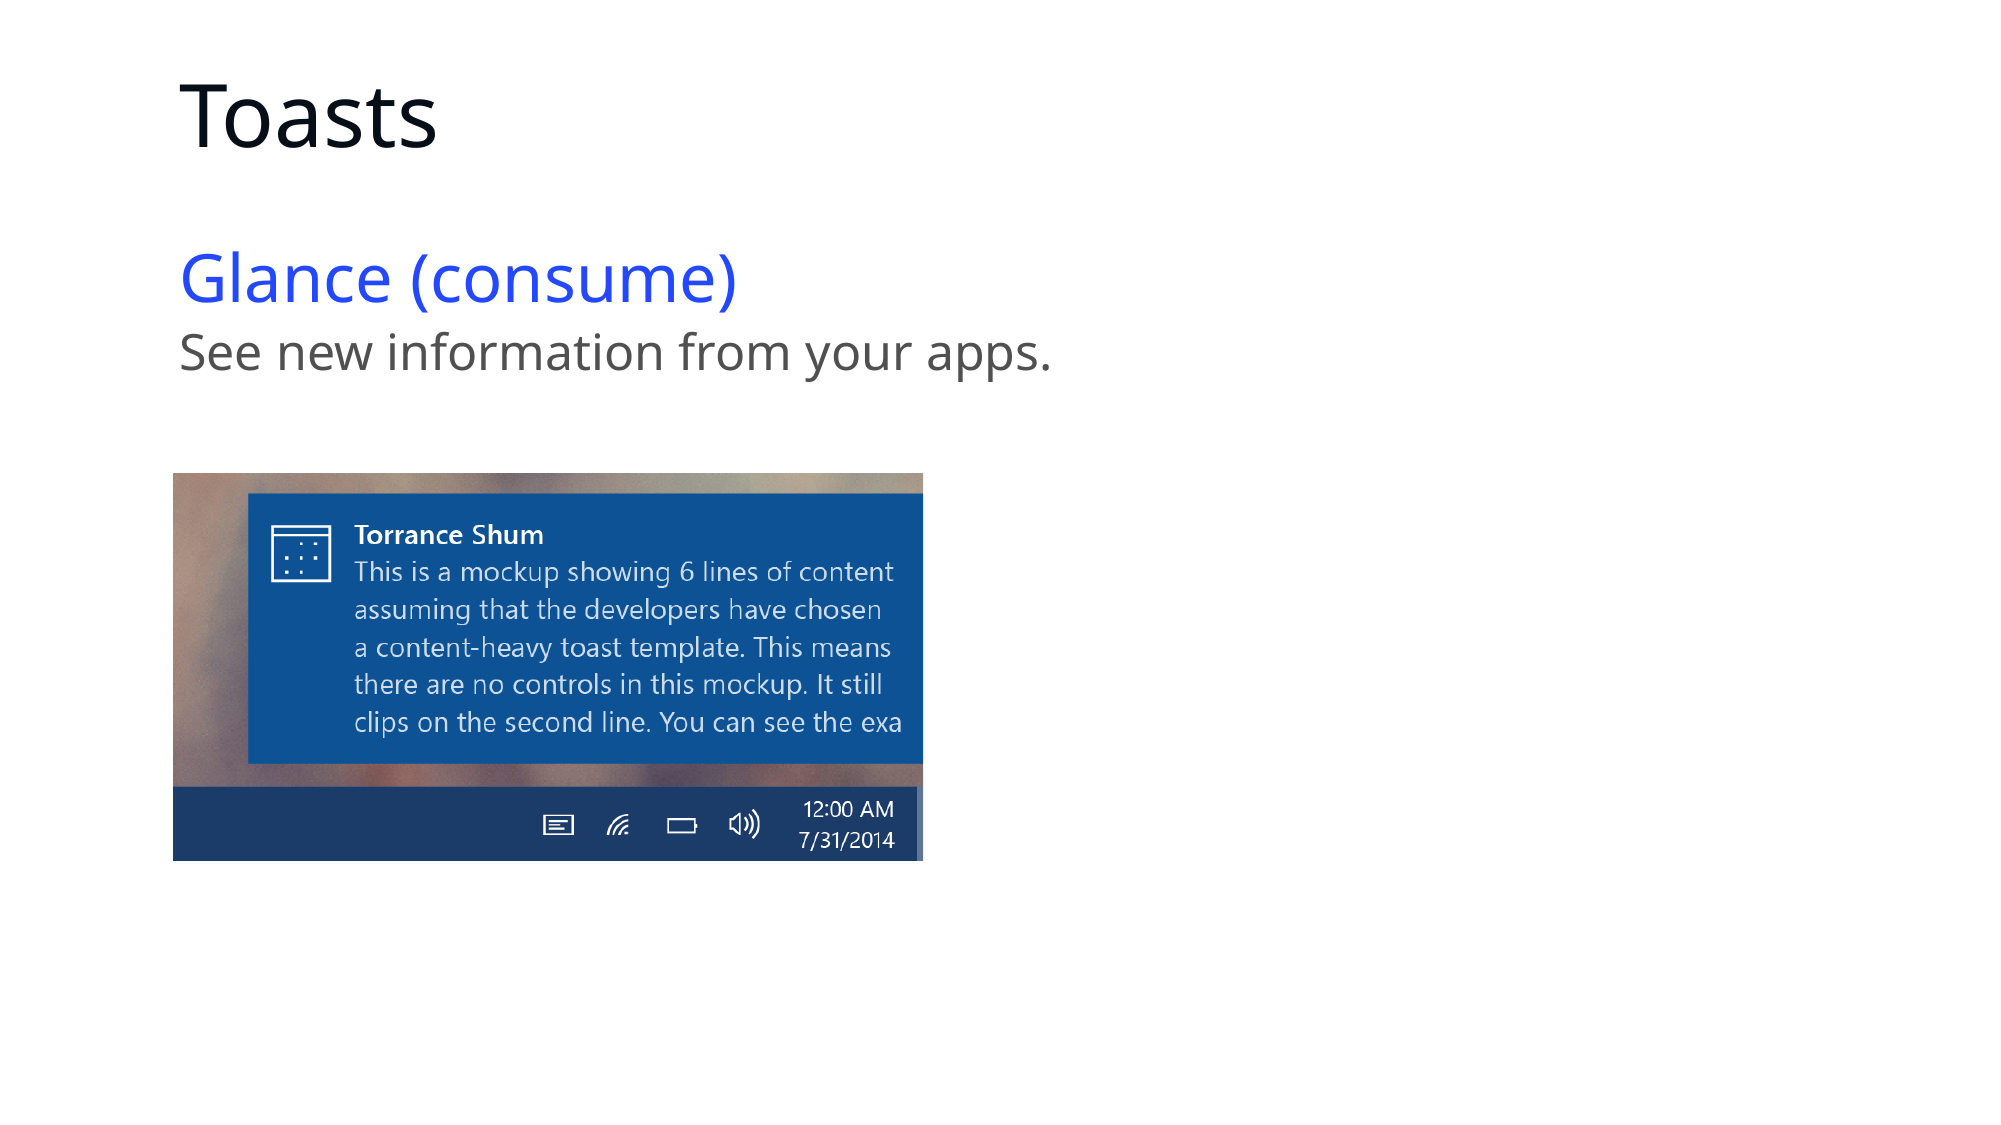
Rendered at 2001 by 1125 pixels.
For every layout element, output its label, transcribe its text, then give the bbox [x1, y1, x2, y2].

title Toasts [173, 60, 1863, 179]
list Glance (consume) See new information from your apps. [173, 237, 1119, 1035]
picture [173, 473, 924, 861]
